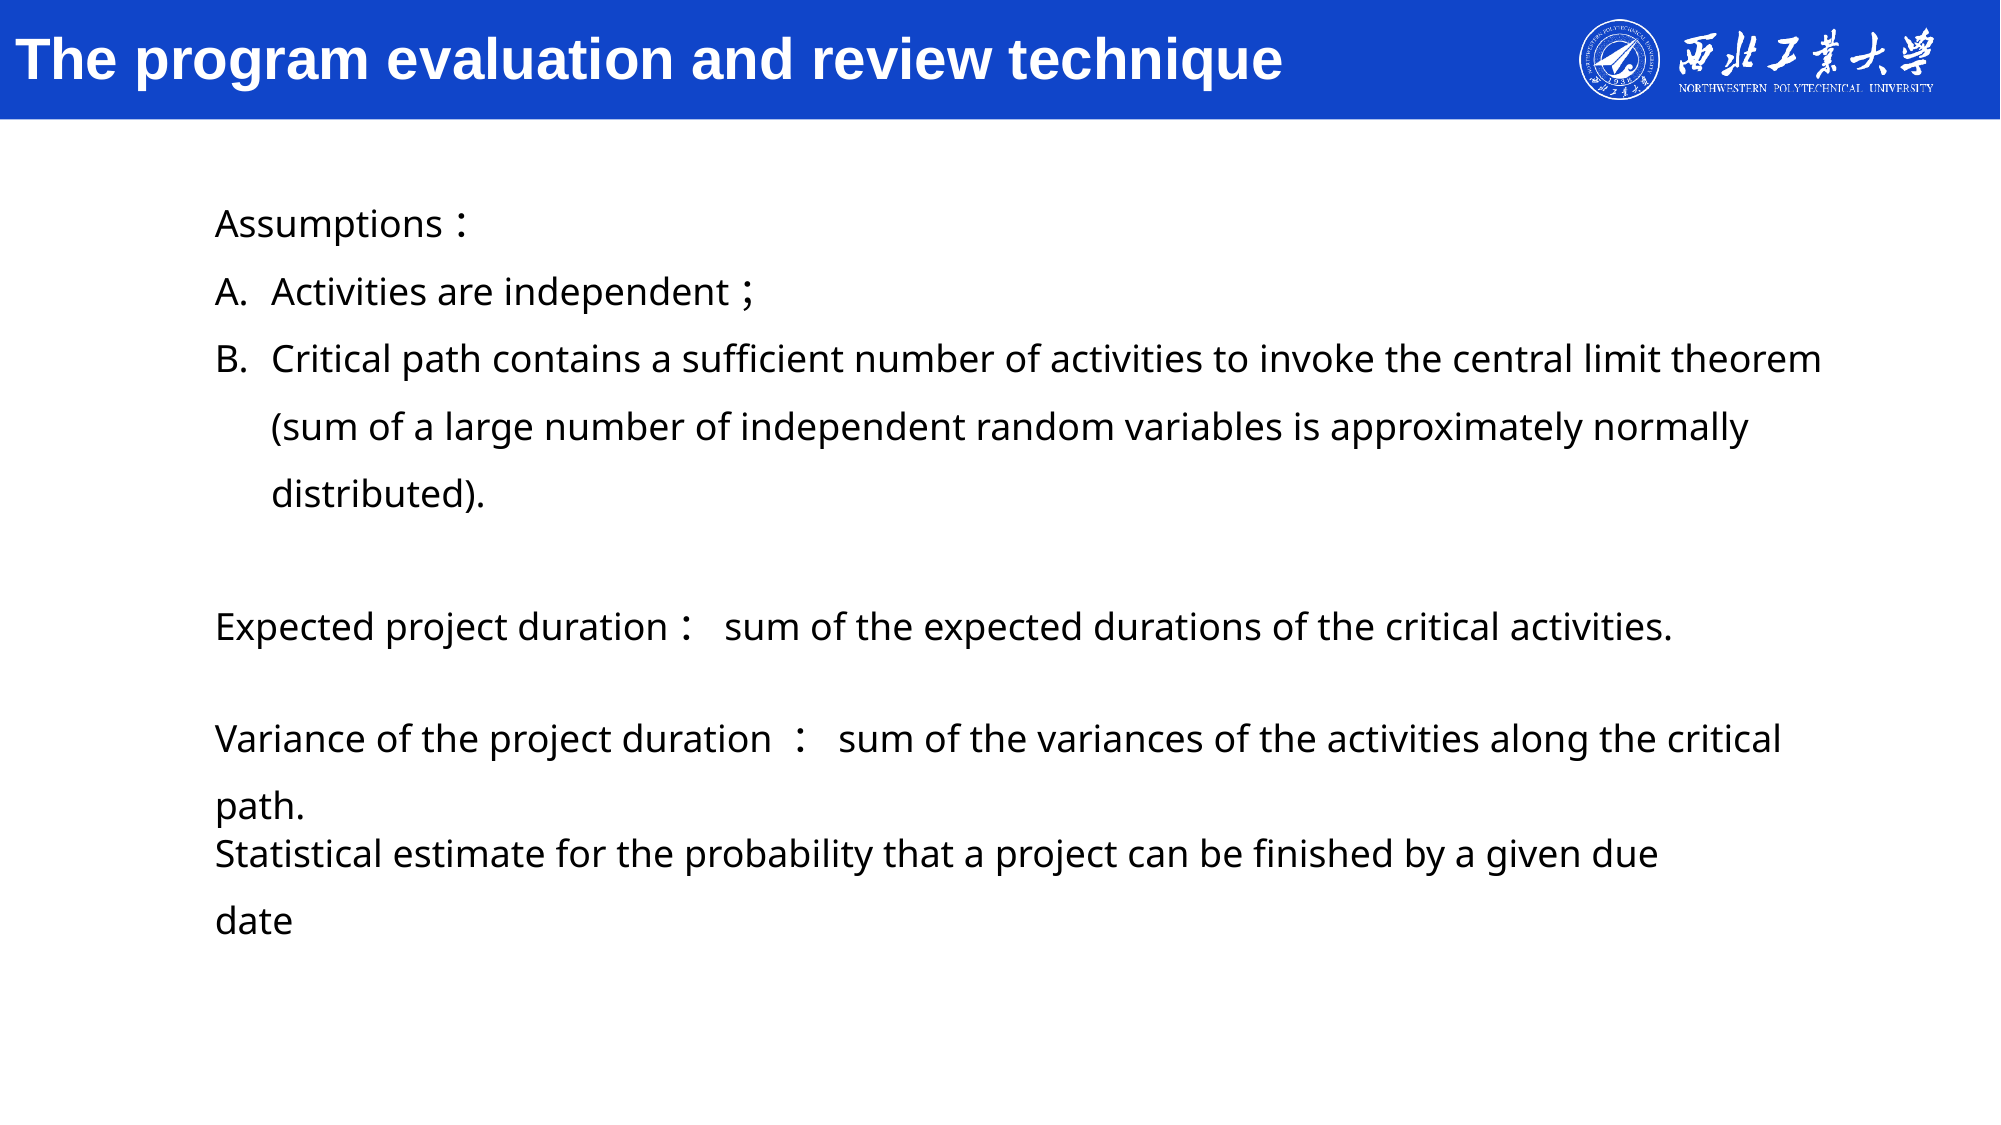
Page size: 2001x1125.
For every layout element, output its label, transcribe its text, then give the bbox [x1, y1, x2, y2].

picture [1579, 19, 1660, 100]
text_box Assumptions： Activities are independent； Critical path contains a sufficient number of activities to invoke the central limit theorem (sum of a large number of independent random variables is approximately normally distributed). [199, 170, 1880, 523]
title The program evaluation and review technique [0, 19, 1539, 102]
picture [1679, 27, 1934, 92]
